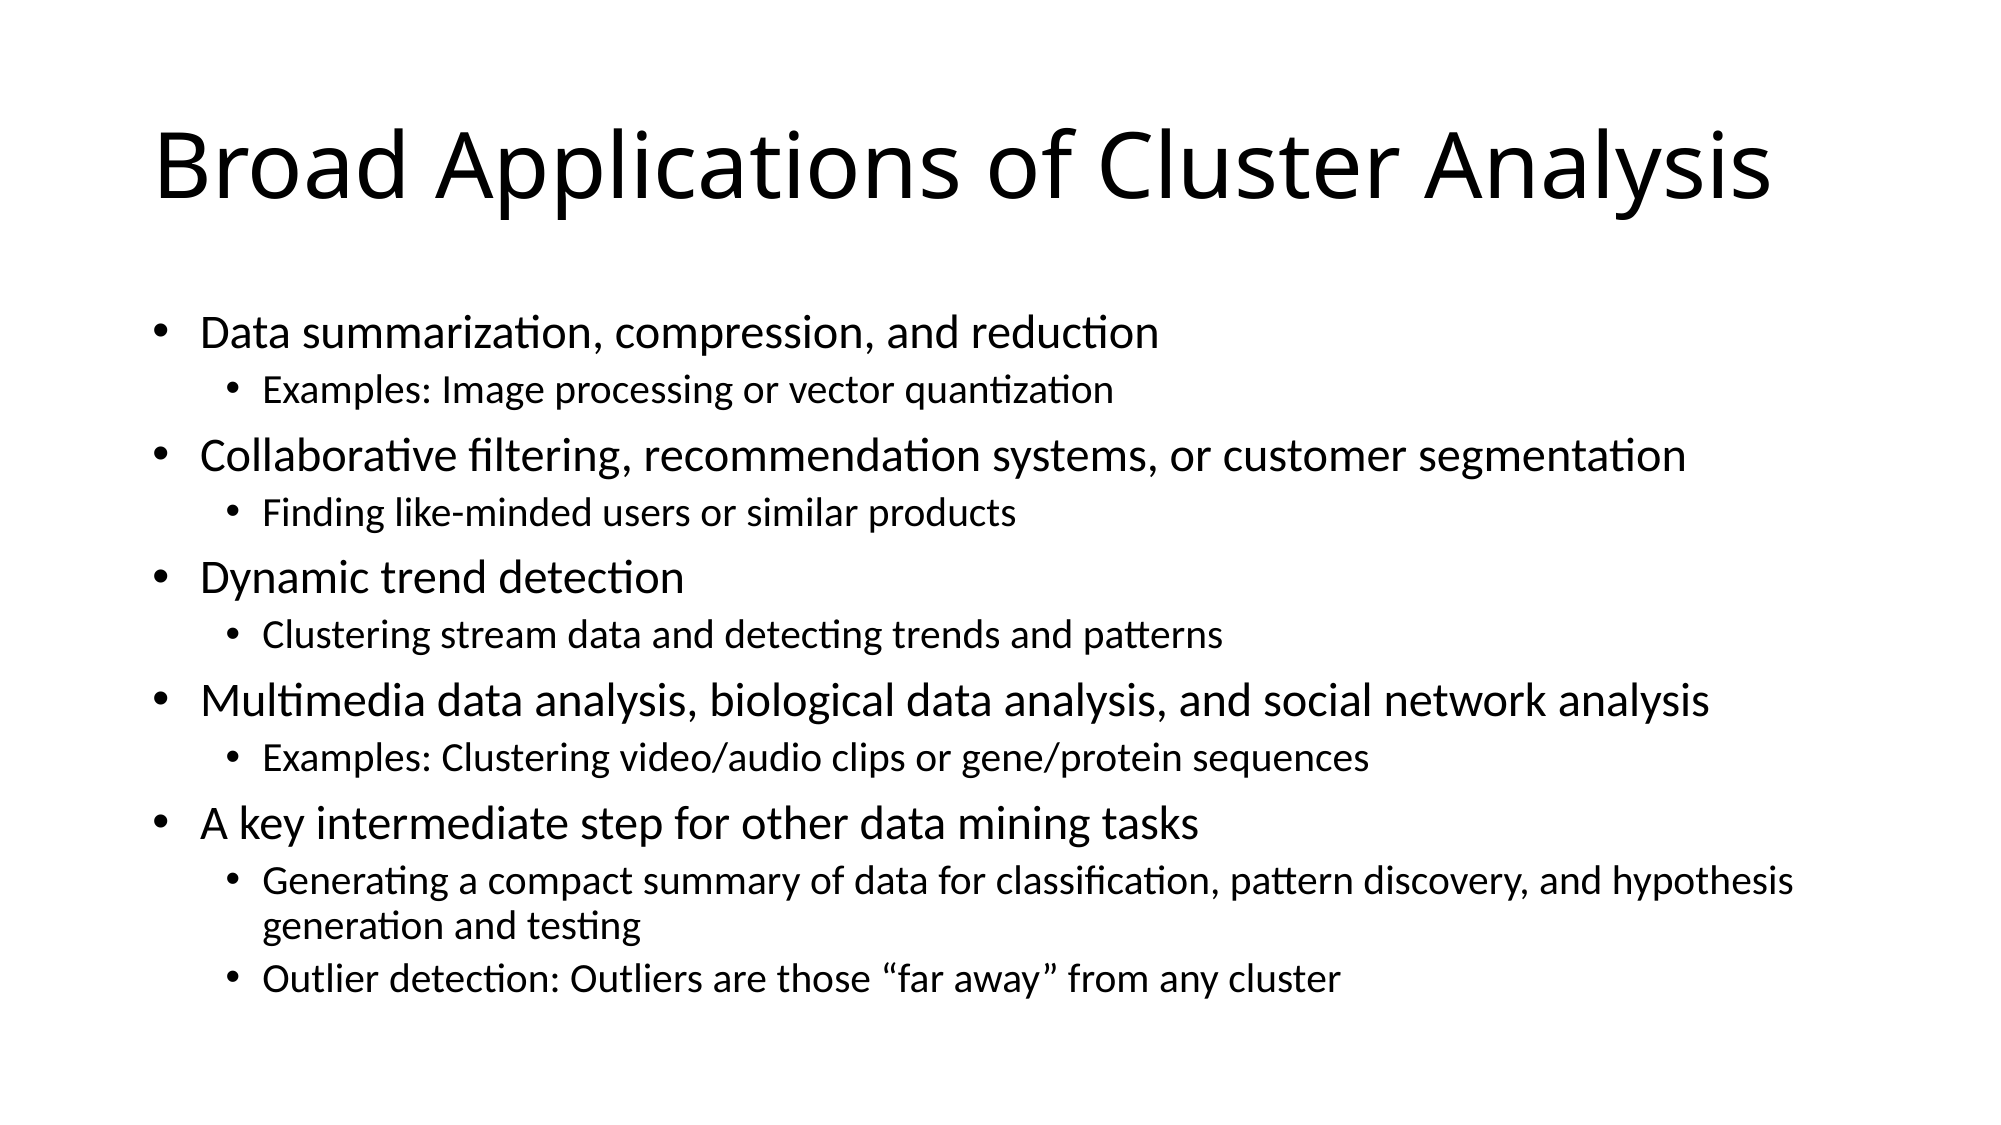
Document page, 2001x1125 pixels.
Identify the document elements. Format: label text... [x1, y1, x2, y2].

title Broad Applications of Cluster Analysis [137, 59, 1863, 278]
list Data summarization, compression, and reduction Examples: Image processing or vector quantization Collaborative filtering, recommendation systems, or customer segmentation Finding like-minded users or similar products Dynamic trend detection Clustering stream data and detecting trends and patterns Multimedia data analysis, biological data analysis, and social network analysis Examples: Clustering video/audio clips or gene/protein sequences A key intermediate step for other data mining tasks Generating a compact summary of data for classification, pattern discovery, and hypothesis generation and testing Outlier detection: Outliers are those “far away” from any cluster [137, 299, 1863, 1014]
